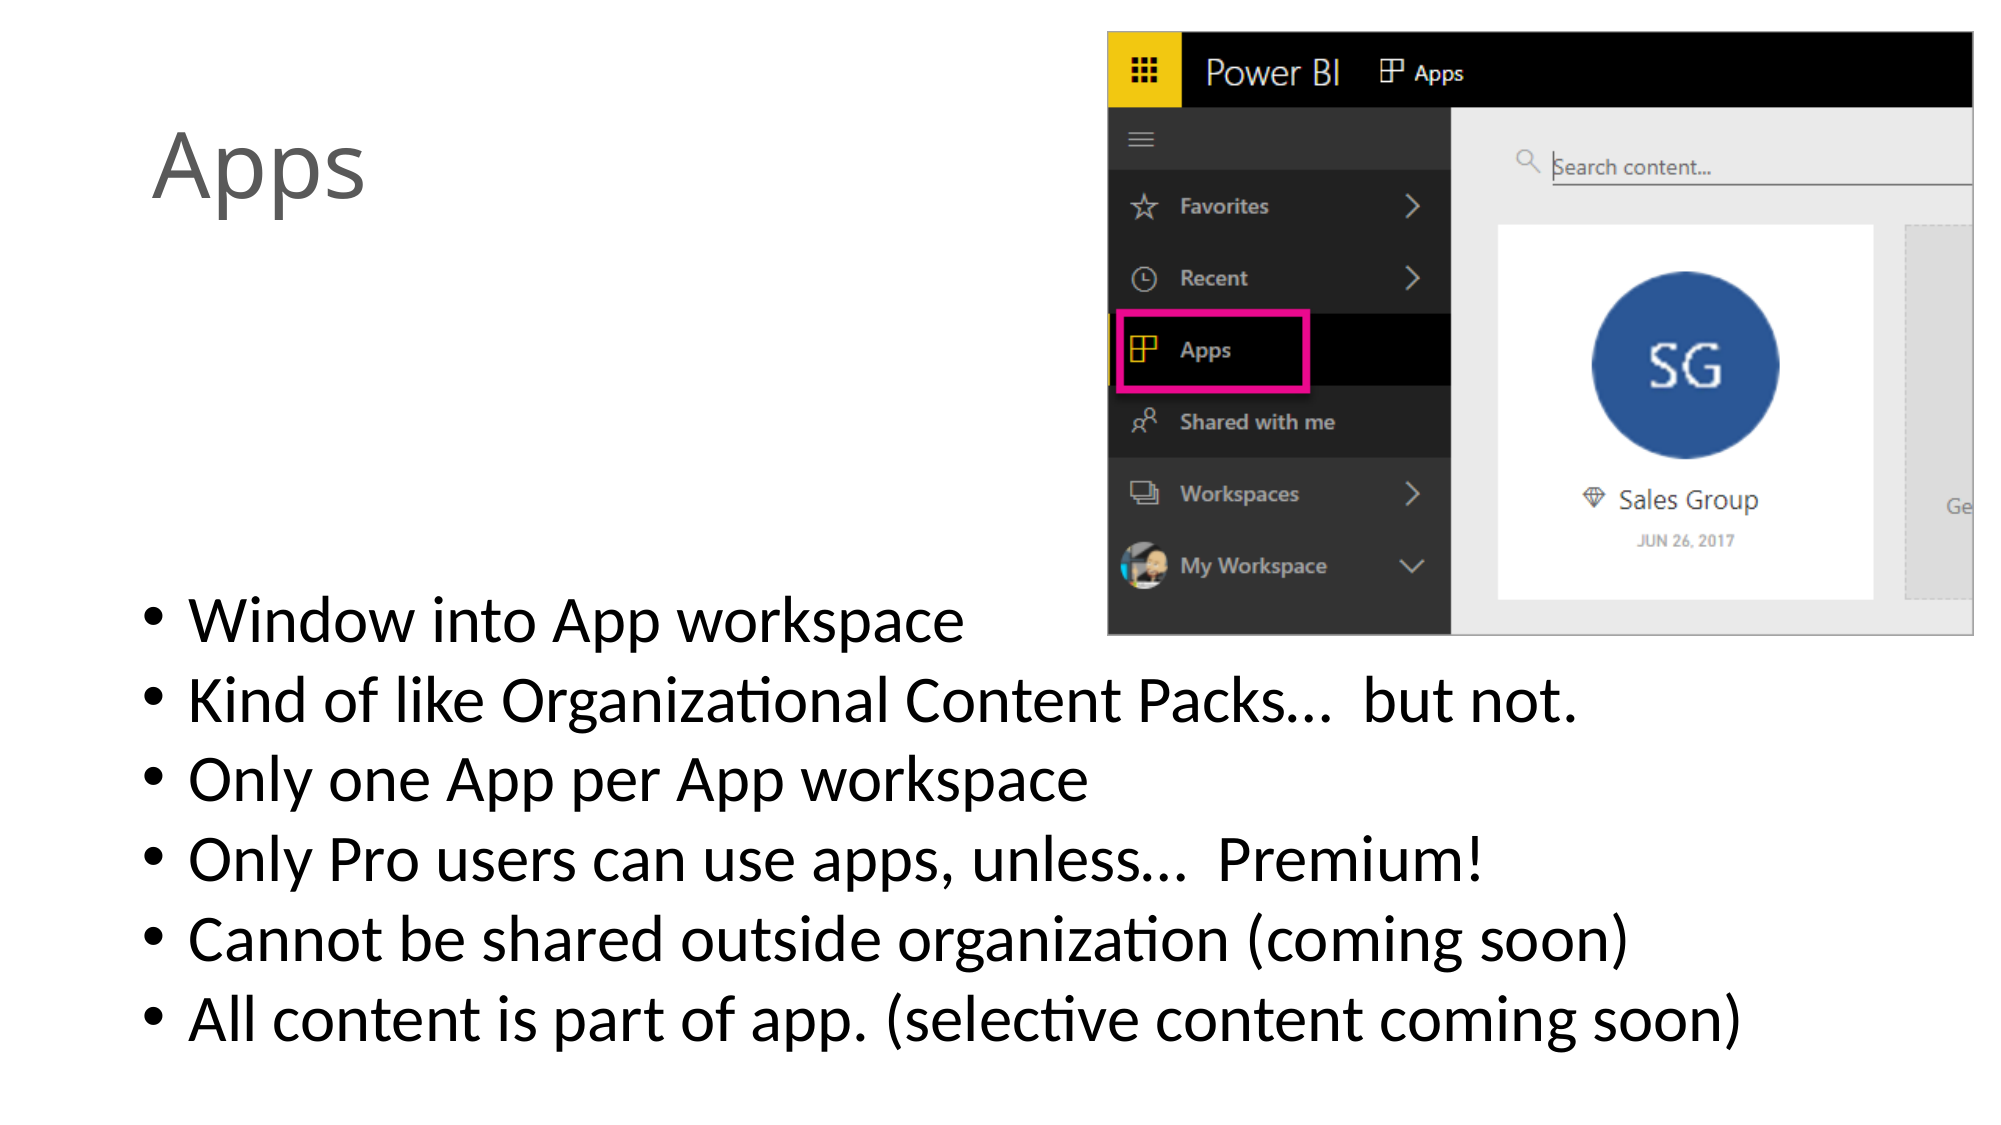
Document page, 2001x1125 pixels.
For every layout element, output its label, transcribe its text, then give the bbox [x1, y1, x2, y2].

picture [1107, 31, 1974, 636]
text_box Window into App workspace Kind of like Organizational Content Packs… but not. Only one App per App workspace Only Pro users can use apps, unless… Premium! Cannot be shared outside organization (coming soon) All content is part of app. (selective content coming soon) [127, 567, 1833, 1063]
title Apps [137, 59, 1107, 278]
